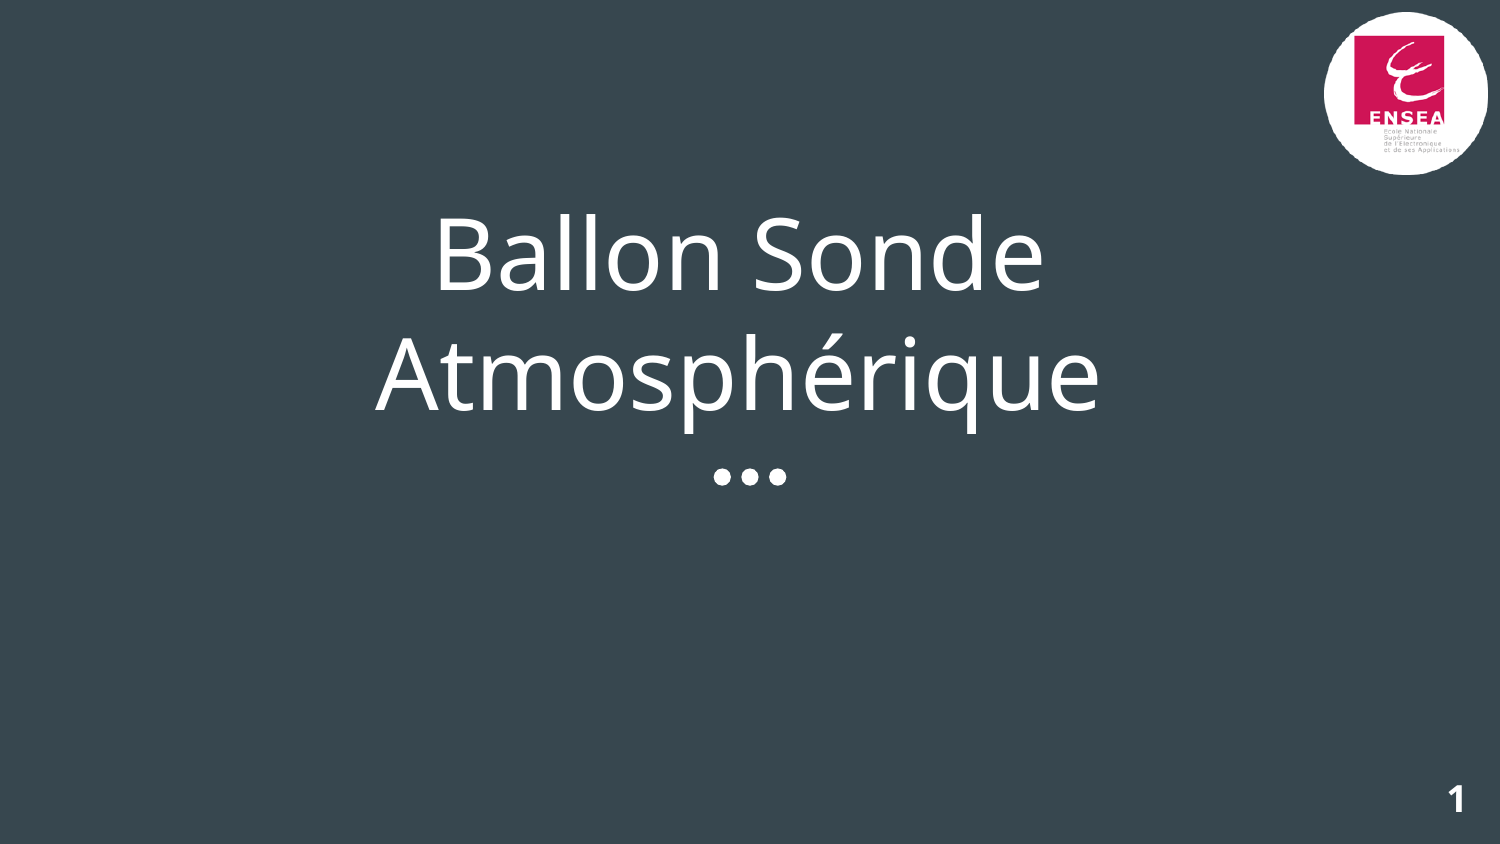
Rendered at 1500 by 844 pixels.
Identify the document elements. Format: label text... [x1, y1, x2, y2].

slide_number 1 [1392, 767, 1483, 833]
picture [1324, 12, 1488, 176]
title Ballon Sonde Atmosphérique [99, 161, 1380, 446]
